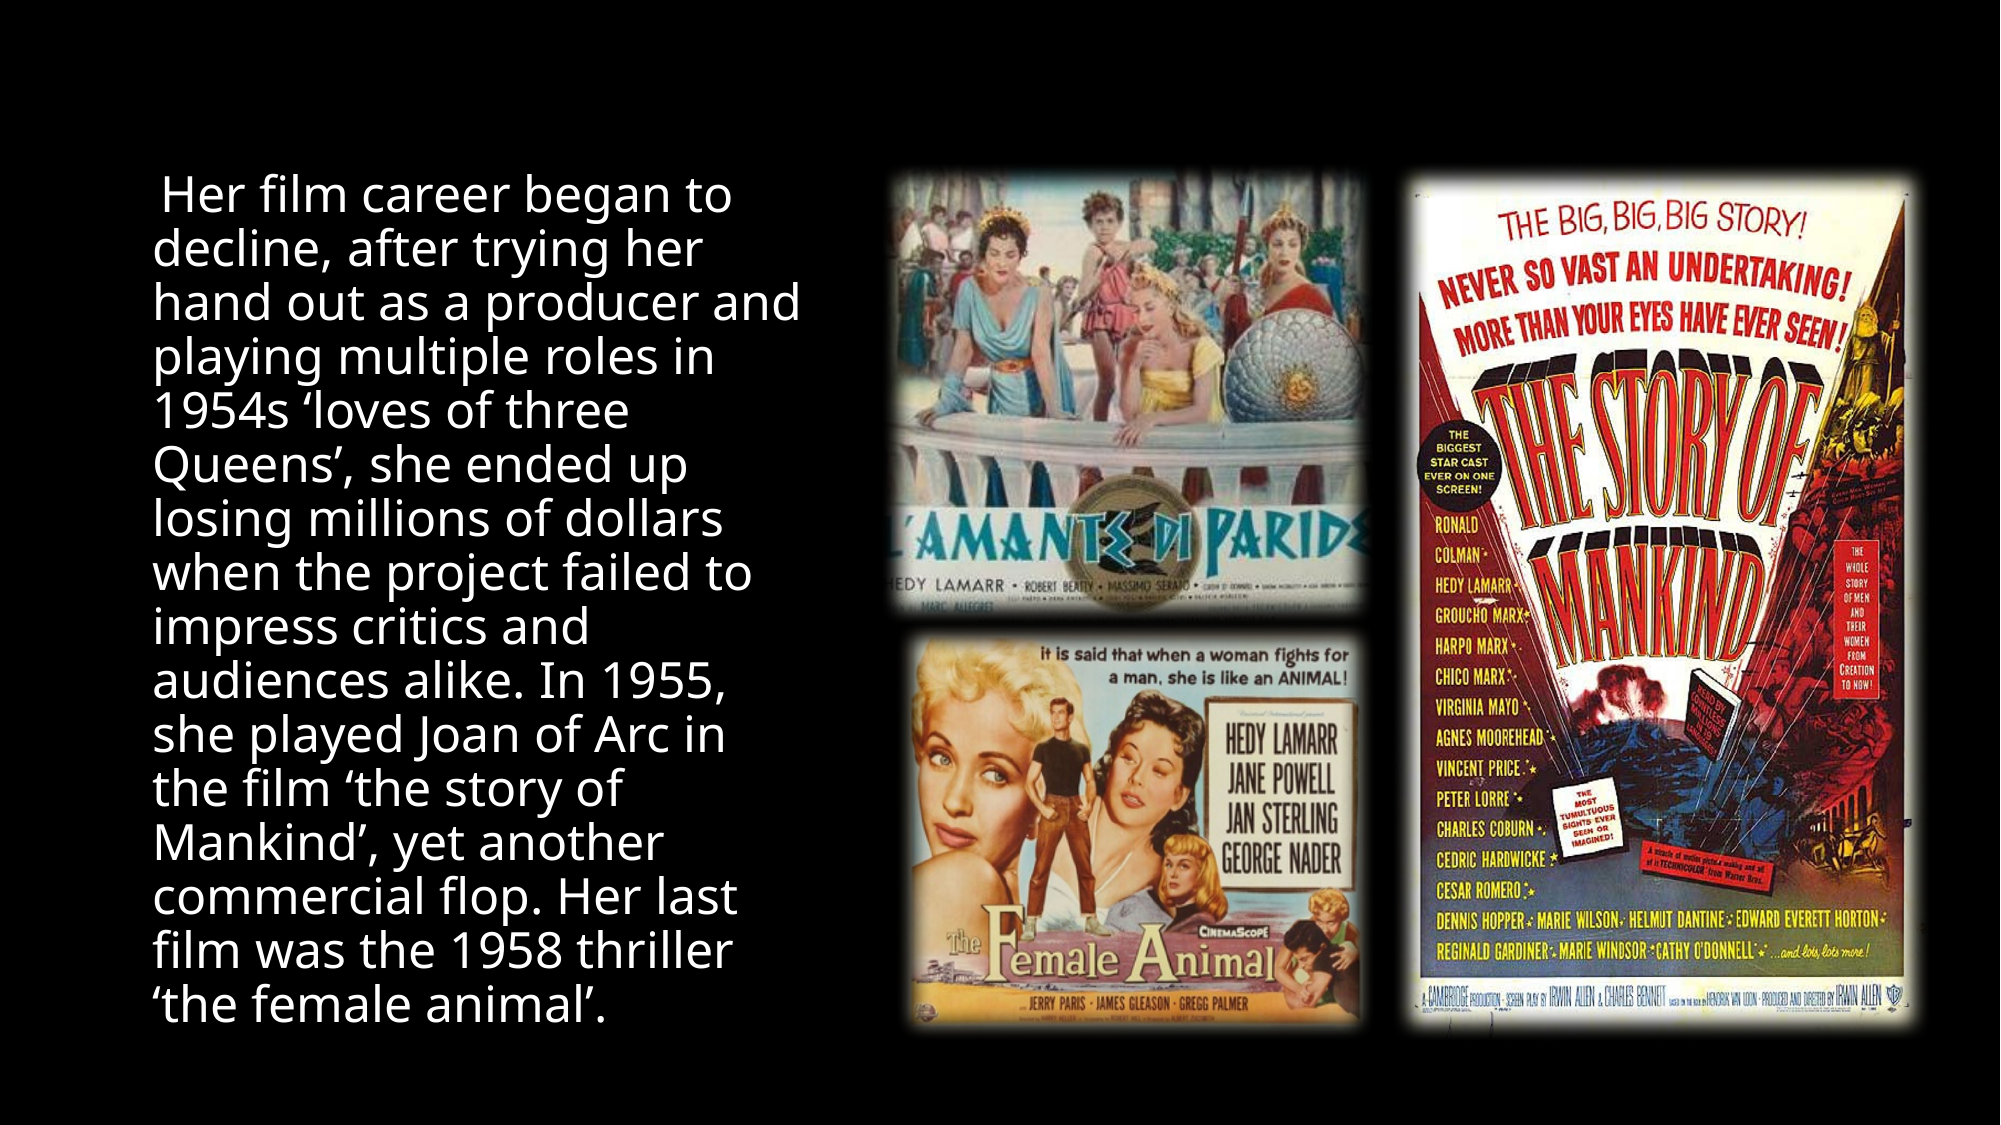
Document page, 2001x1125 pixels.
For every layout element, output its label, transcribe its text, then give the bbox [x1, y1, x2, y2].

list Her film career began to decline, after trying her hand out as a producer and playing multiple roles in 1954s ‘loves of three Queens’, she ended up losing millions of dollars when the project failed to impress critics and audiences alike. In 1955, she played Joan of Arc in the film ‘the story of Mankind’, yet another commercial flop. Her last film was the 1958 thriller ‘the female animal’. [137, 161, 832, 1070]
picture [895, 620, 1376, 1042]
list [880, 161, 1376, 626]
picture [1392, 161, 1930, 1042]
